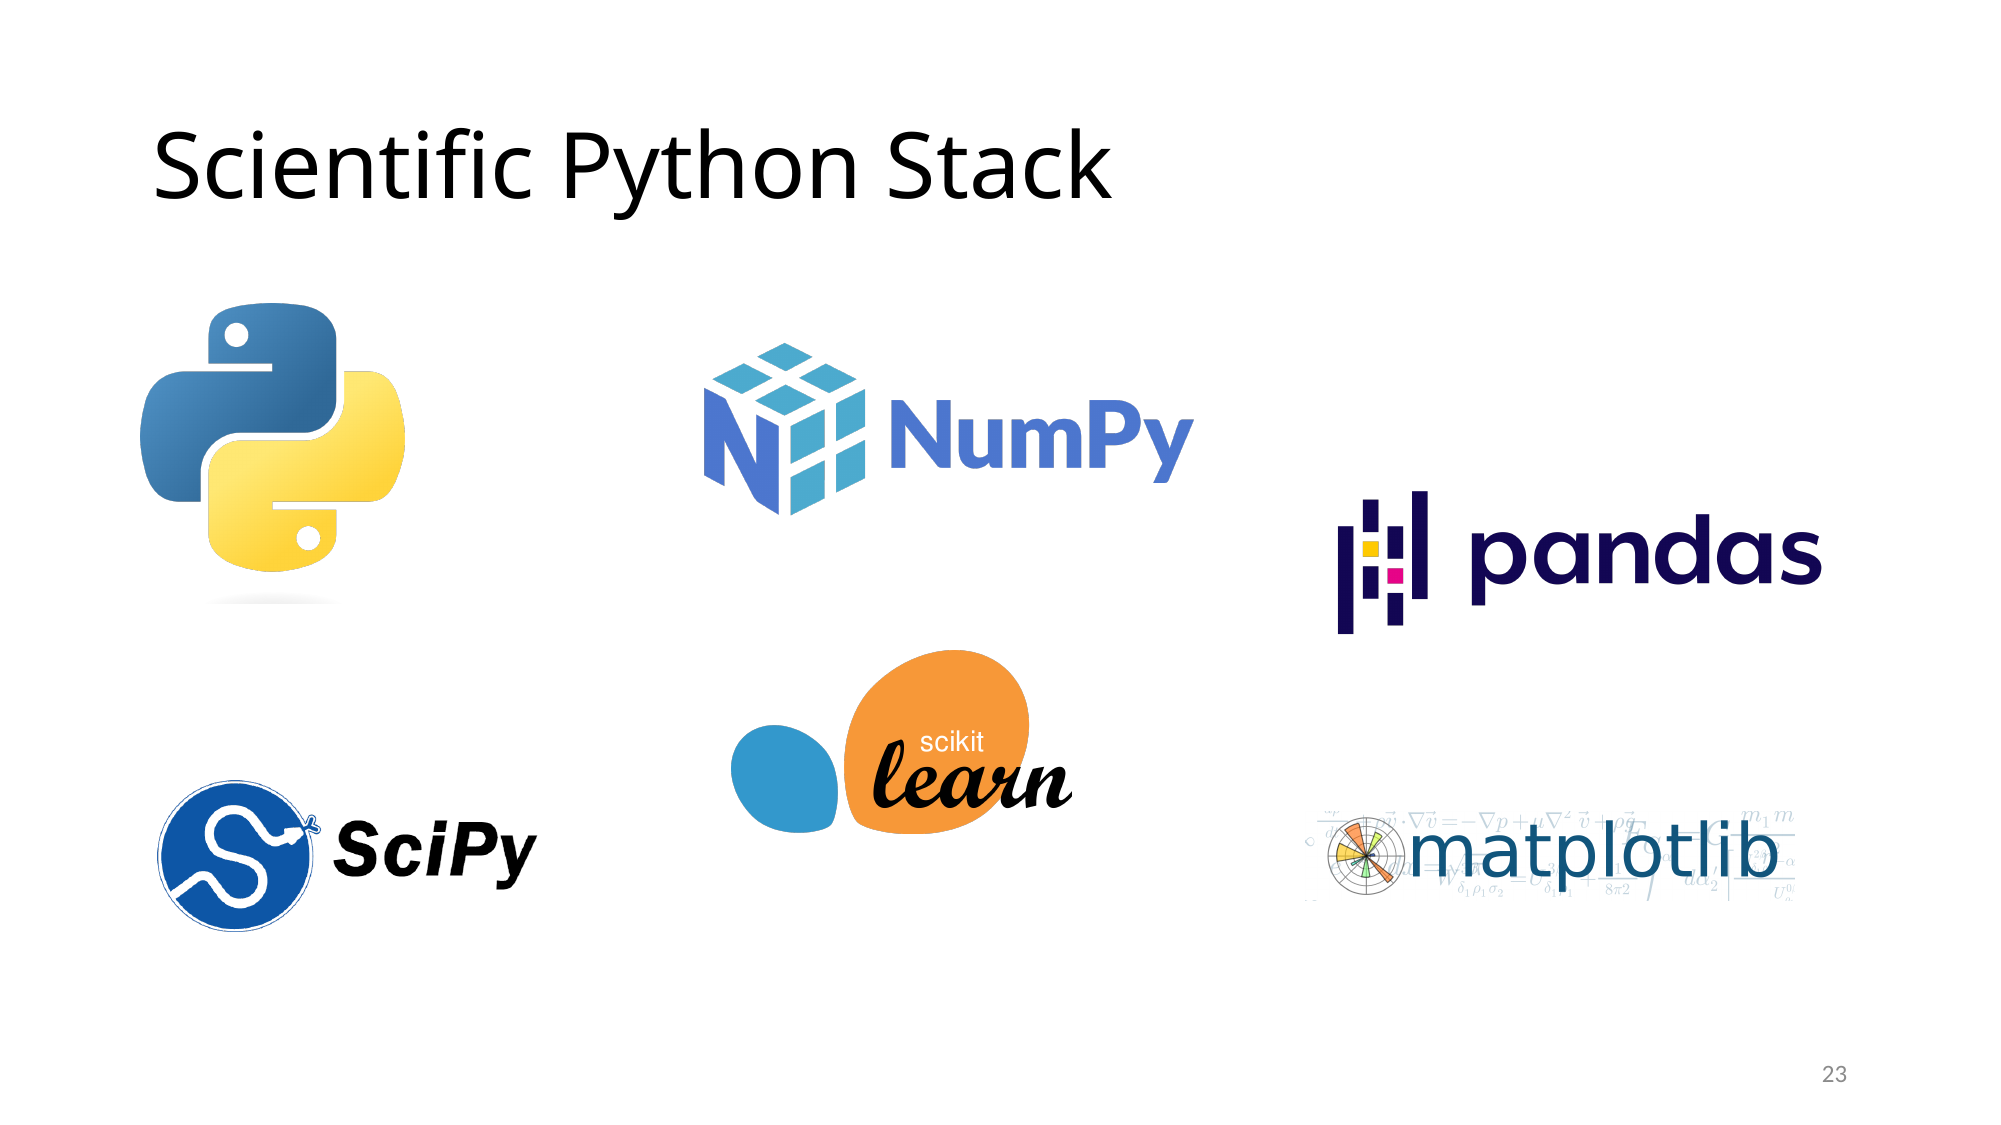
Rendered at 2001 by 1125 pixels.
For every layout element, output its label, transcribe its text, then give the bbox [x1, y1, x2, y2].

picture [1305, 811, 1795, 901]
picture [670, 303, 1228, 555]
picture [731, 650, 1072, 834]
picture [157, 780, 539, 932]
picture [1314, 455, 1845, 670]
title Scientific Python Stack [137, 59, 1863, 278]
picture [140, 303, 414, 604]
slide_number 23 [1412, 1042, 1863, 1103]
